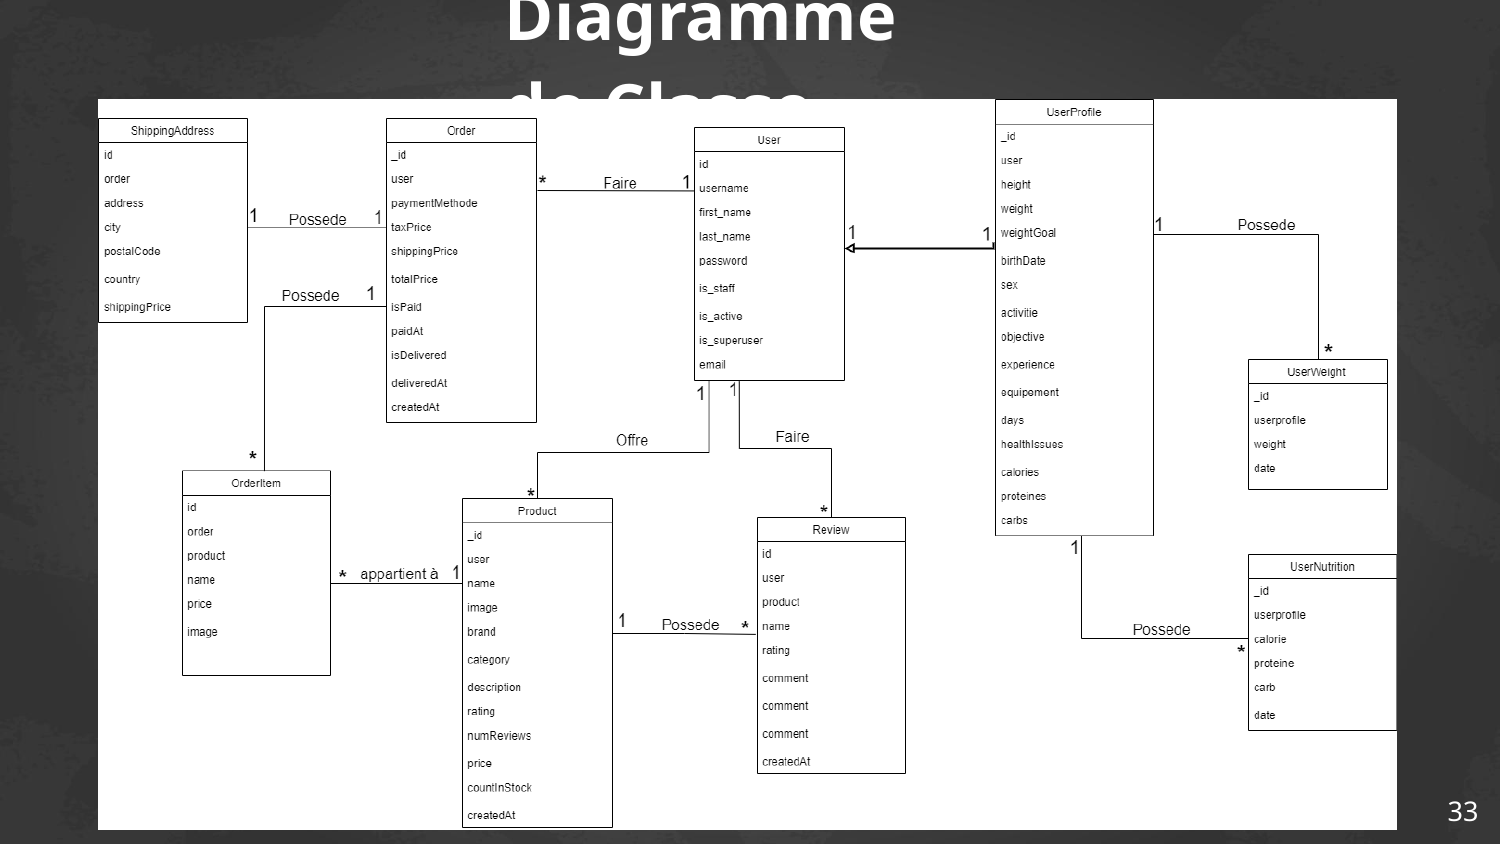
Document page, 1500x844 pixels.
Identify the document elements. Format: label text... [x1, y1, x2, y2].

picture [0, 0, 1500, 844]
subtitle Diagramme de Classe [489, 20, 1011, 87]
slide_number ‹#› [1403, 779, 1494, 844]
